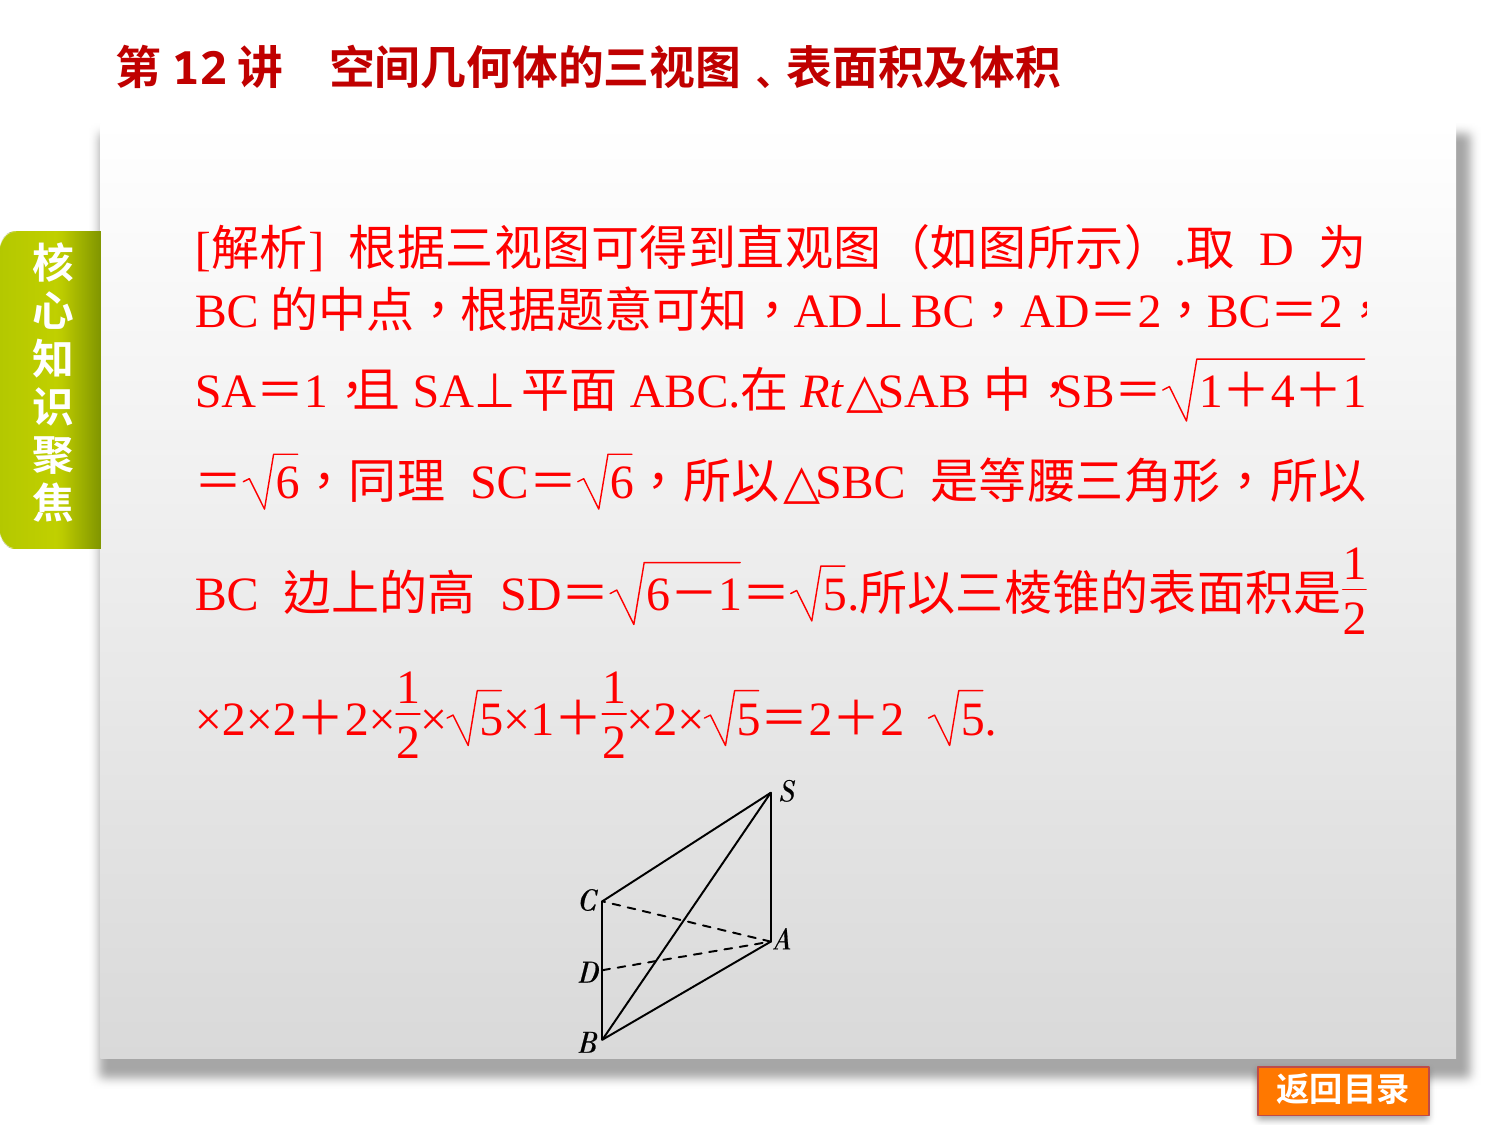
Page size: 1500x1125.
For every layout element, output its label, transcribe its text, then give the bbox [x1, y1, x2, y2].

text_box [194, 216, 1367, 1089]
title 第12讲 空间几何体的三视图﹑表面积及体积 [100, 27, 1199, 106]
text_box 返回目录 [1257, 1066, 1430, 1116]
picture [0, 231, 101, 549]
